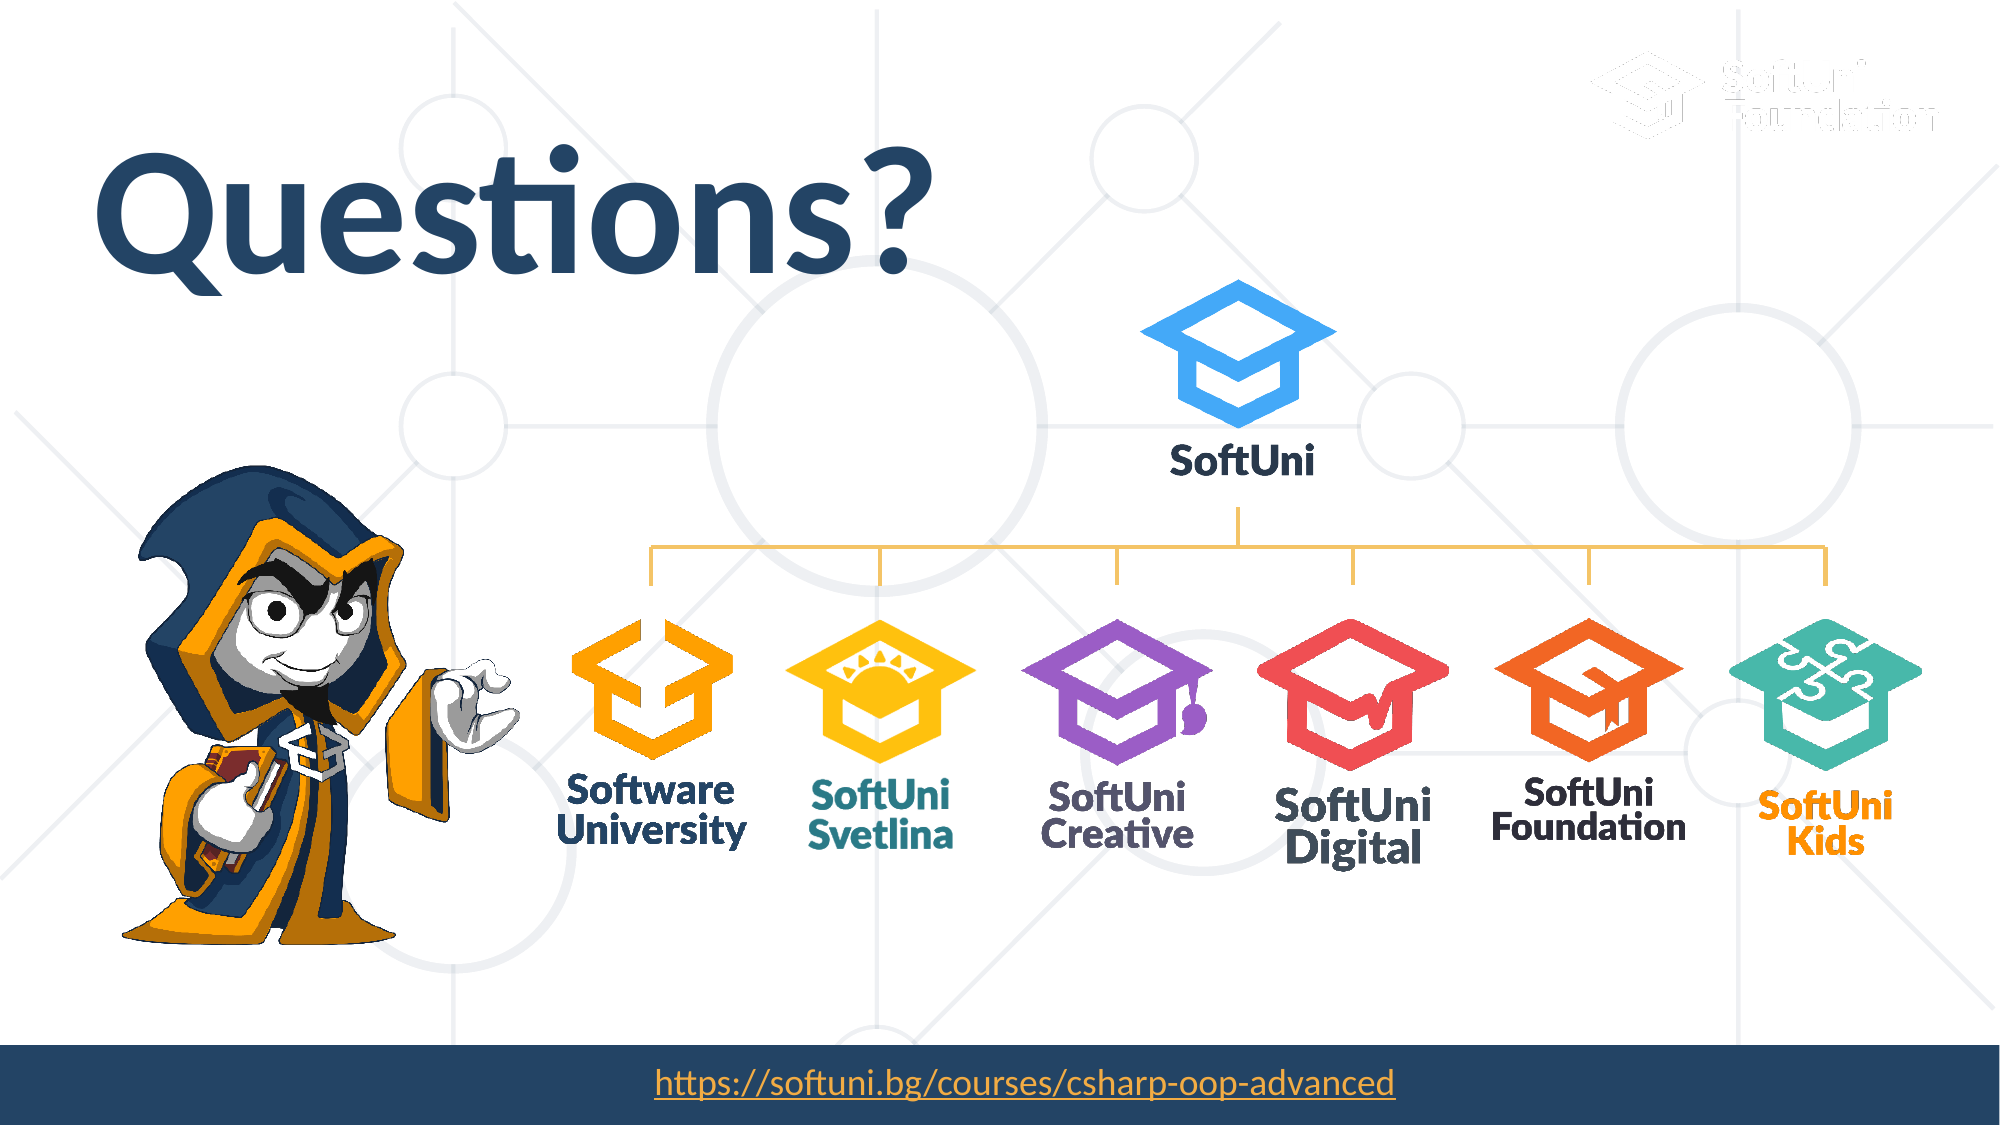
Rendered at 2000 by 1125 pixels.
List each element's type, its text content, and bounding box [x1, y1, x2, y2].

list https://softuni.bg/courses/csharp-oop-advanced [0, 1049, 1987, 1110]
picture [1590, 51, 1939, 139]
picture [1257, 619, 1449, 877]
picture [27, 364, 747, 1045]
picture [1493, 618, 1685, 840]
picture [1021, 619, 1213, 848]
picture [1139, 279, 1337, 476]
picture [785, 619, 977, 850]
picture [1729, 619, 1922, 855]
